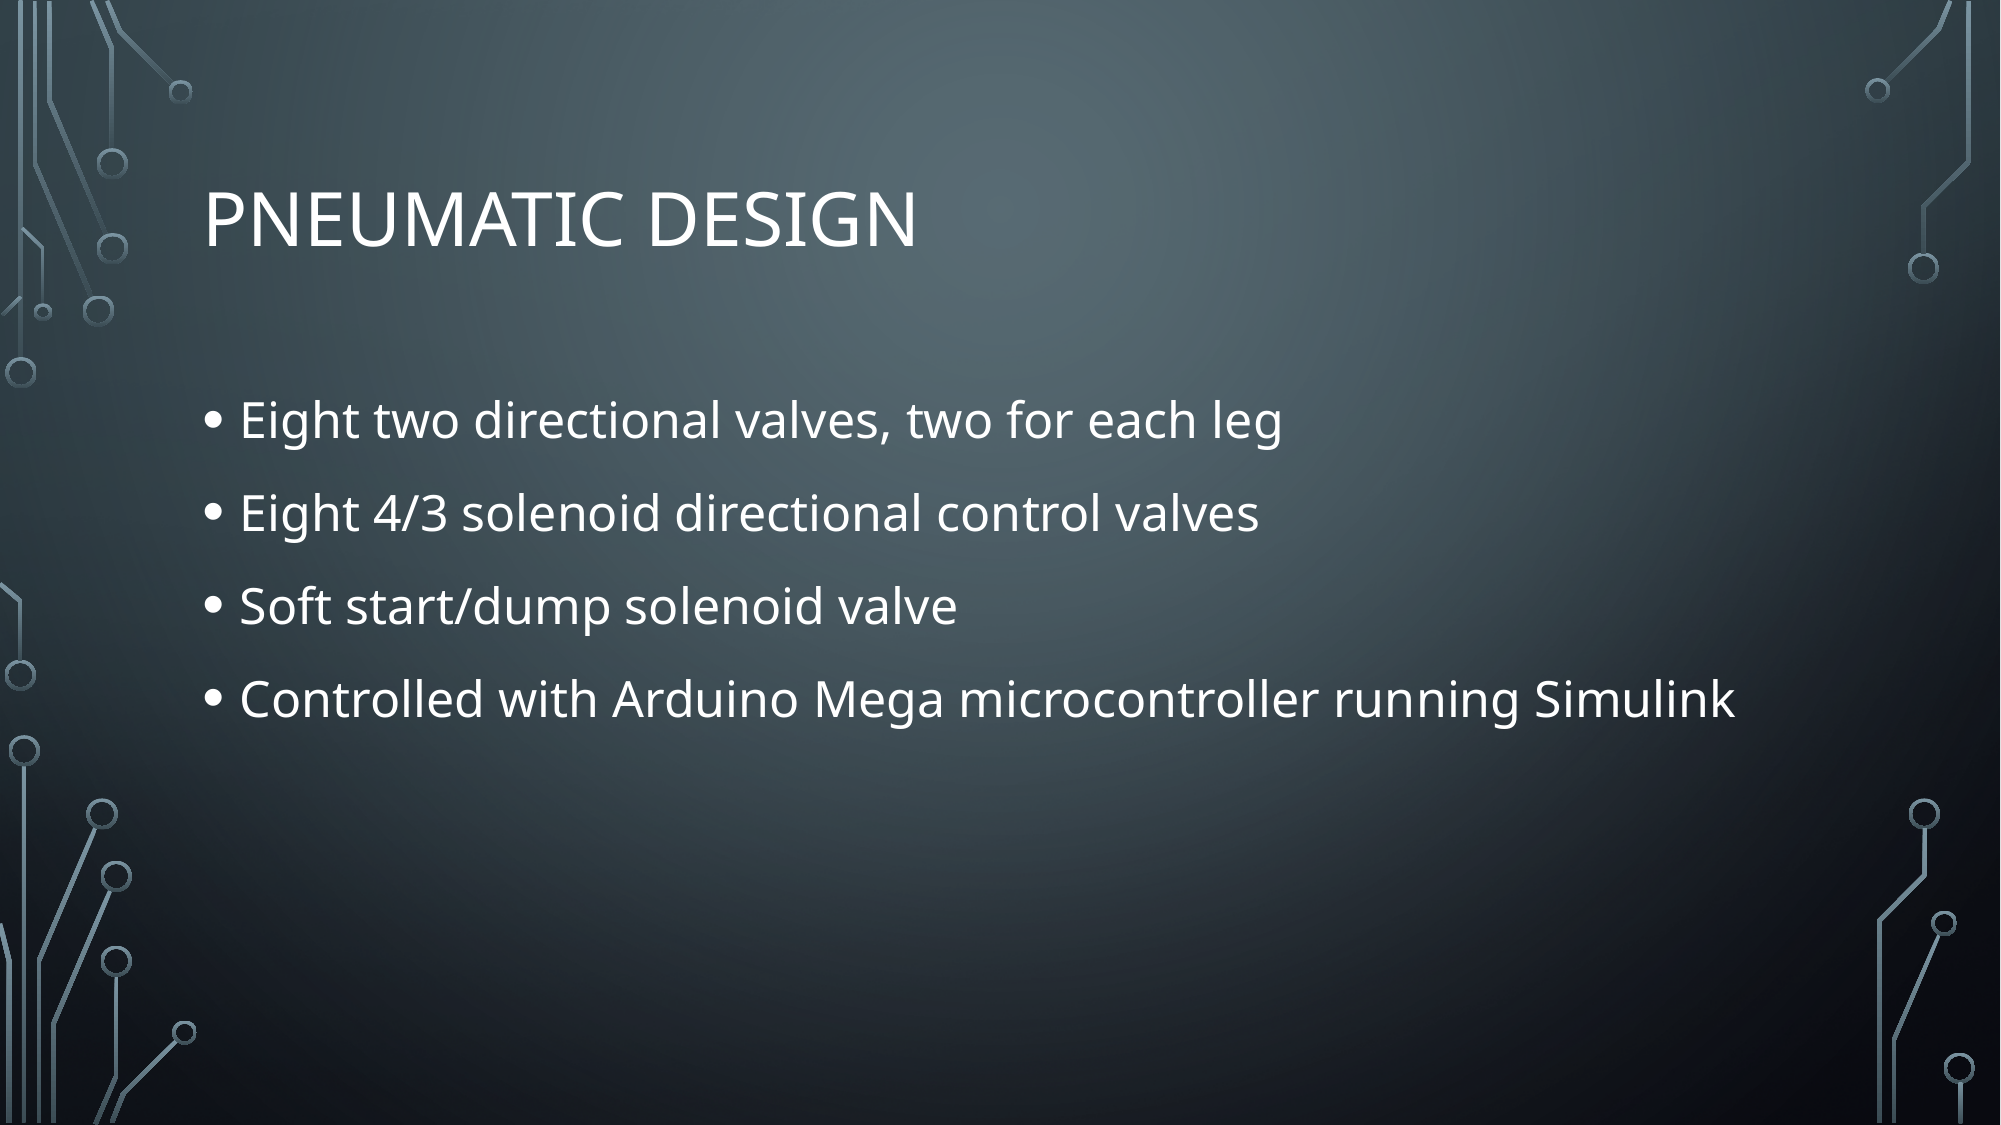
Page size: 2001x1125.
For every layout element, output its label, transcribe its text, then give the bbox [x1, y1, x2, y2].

title Pneumatic design [187, 101, 1813, 344]
list Eight two directional valves, two for each leg Eight 4/3 solenoid directional control valves Soft start/dump solenoid valve Controlled with Arduino Mega microcontroller running Simulink [187, 369, 1813, 950]
